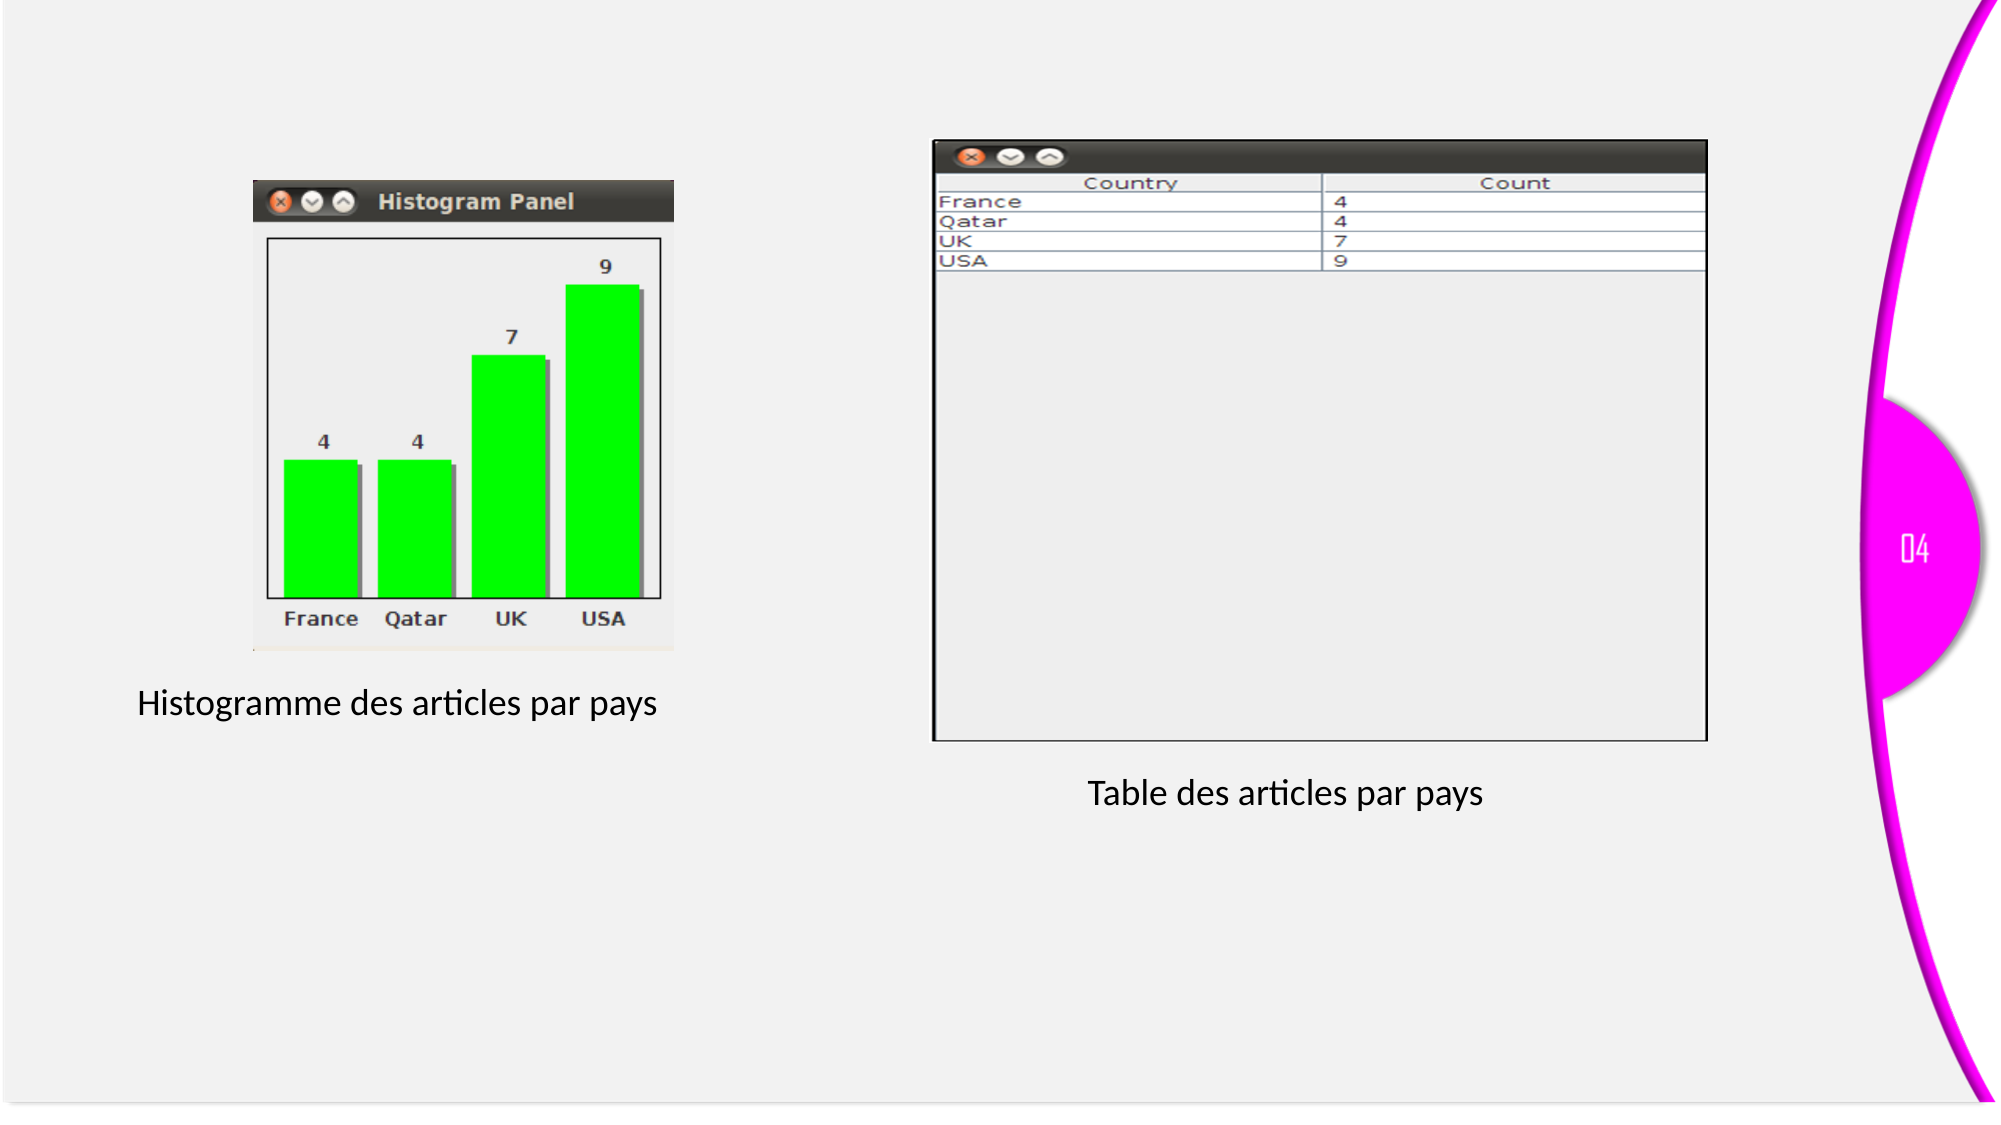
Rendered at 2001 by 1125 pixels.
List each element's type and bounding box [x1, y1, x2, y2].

picture [253, 180, 674, 651]
list [0, 0, 2000, 1111]
picture [929, 138, 1708, 743]
